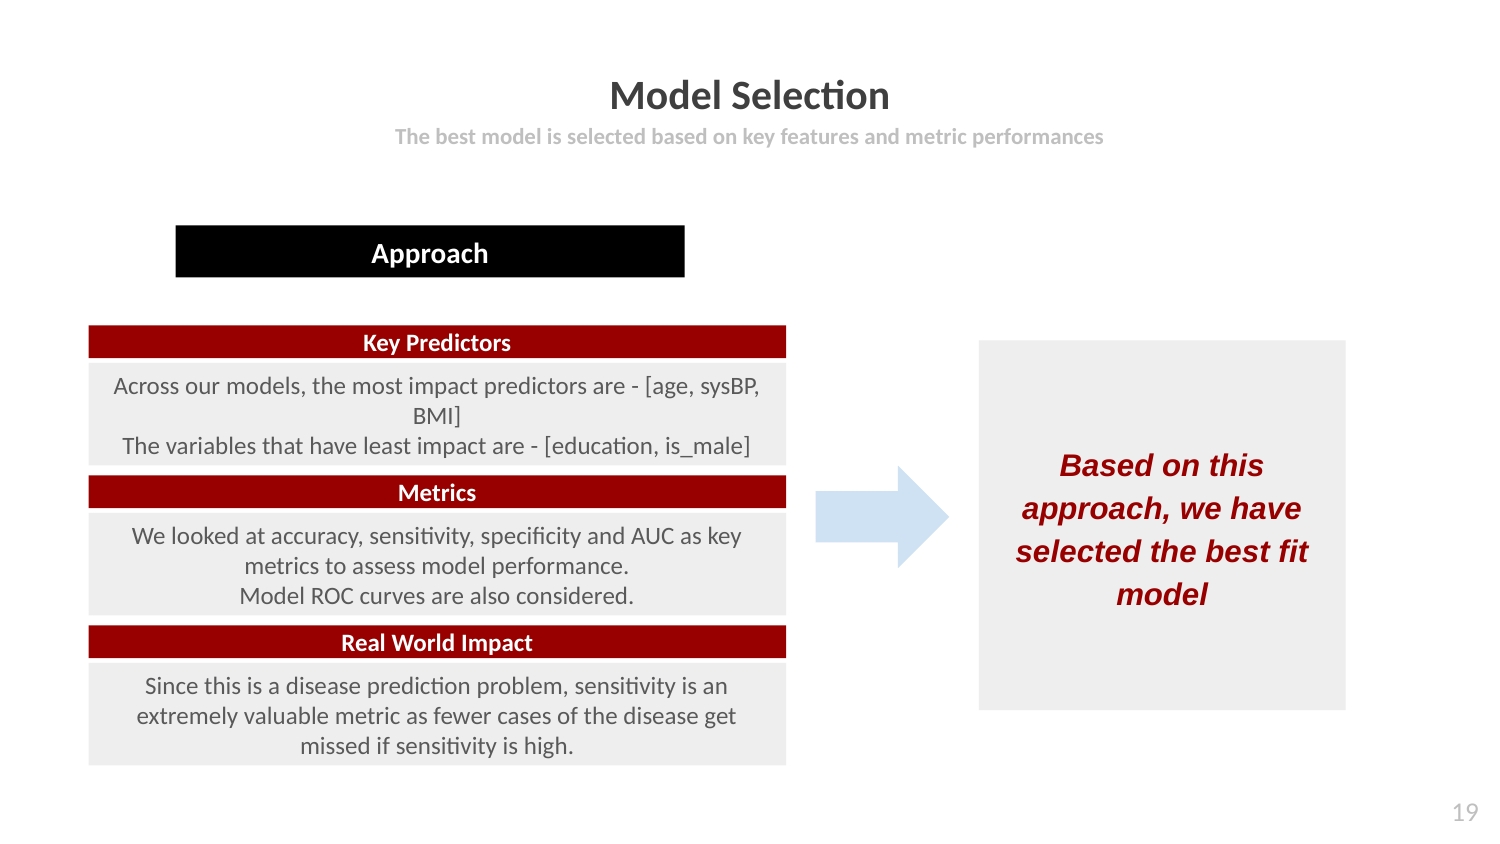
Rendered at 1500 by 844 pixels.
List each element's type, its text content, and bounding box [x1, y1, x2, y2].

text_box We looked at accuracy, sensitivity, specificity and AUC as key metrics to assess model performance. Model ROC curves are also considered. [88, 512, 787, 616]
text_box Real World Impact [88, 625, 787, 659]
text_box [815, 465, 950, 569]
text_box Approach [175, 225, 685, 278]
text_box Key Predictors [88, 325, 787, 359]
text_box Based on this approach, we have selected the best fit model [978, 340, 1346, 711]
text_box Across our models, the most impact predictors are - [age, sysBP, BMI] The variables that have least impact are - [education, is_male] [88, 362, 787, 466]
title Model Selection [287, 63, 1213, 122]
list The best model is selected based on key features and metric performances [394, 121, 1105, 155]
slide_number 19 [1403, 779, 1494, 844]
text_box Metrics [88, 475, 787, 509]
text_box Since this is a disease prediction problem, sensitivity is an extremely valuable metric as fewer cases of the disease get missed if sensitivity is high. [88, 662, 787, 766]
